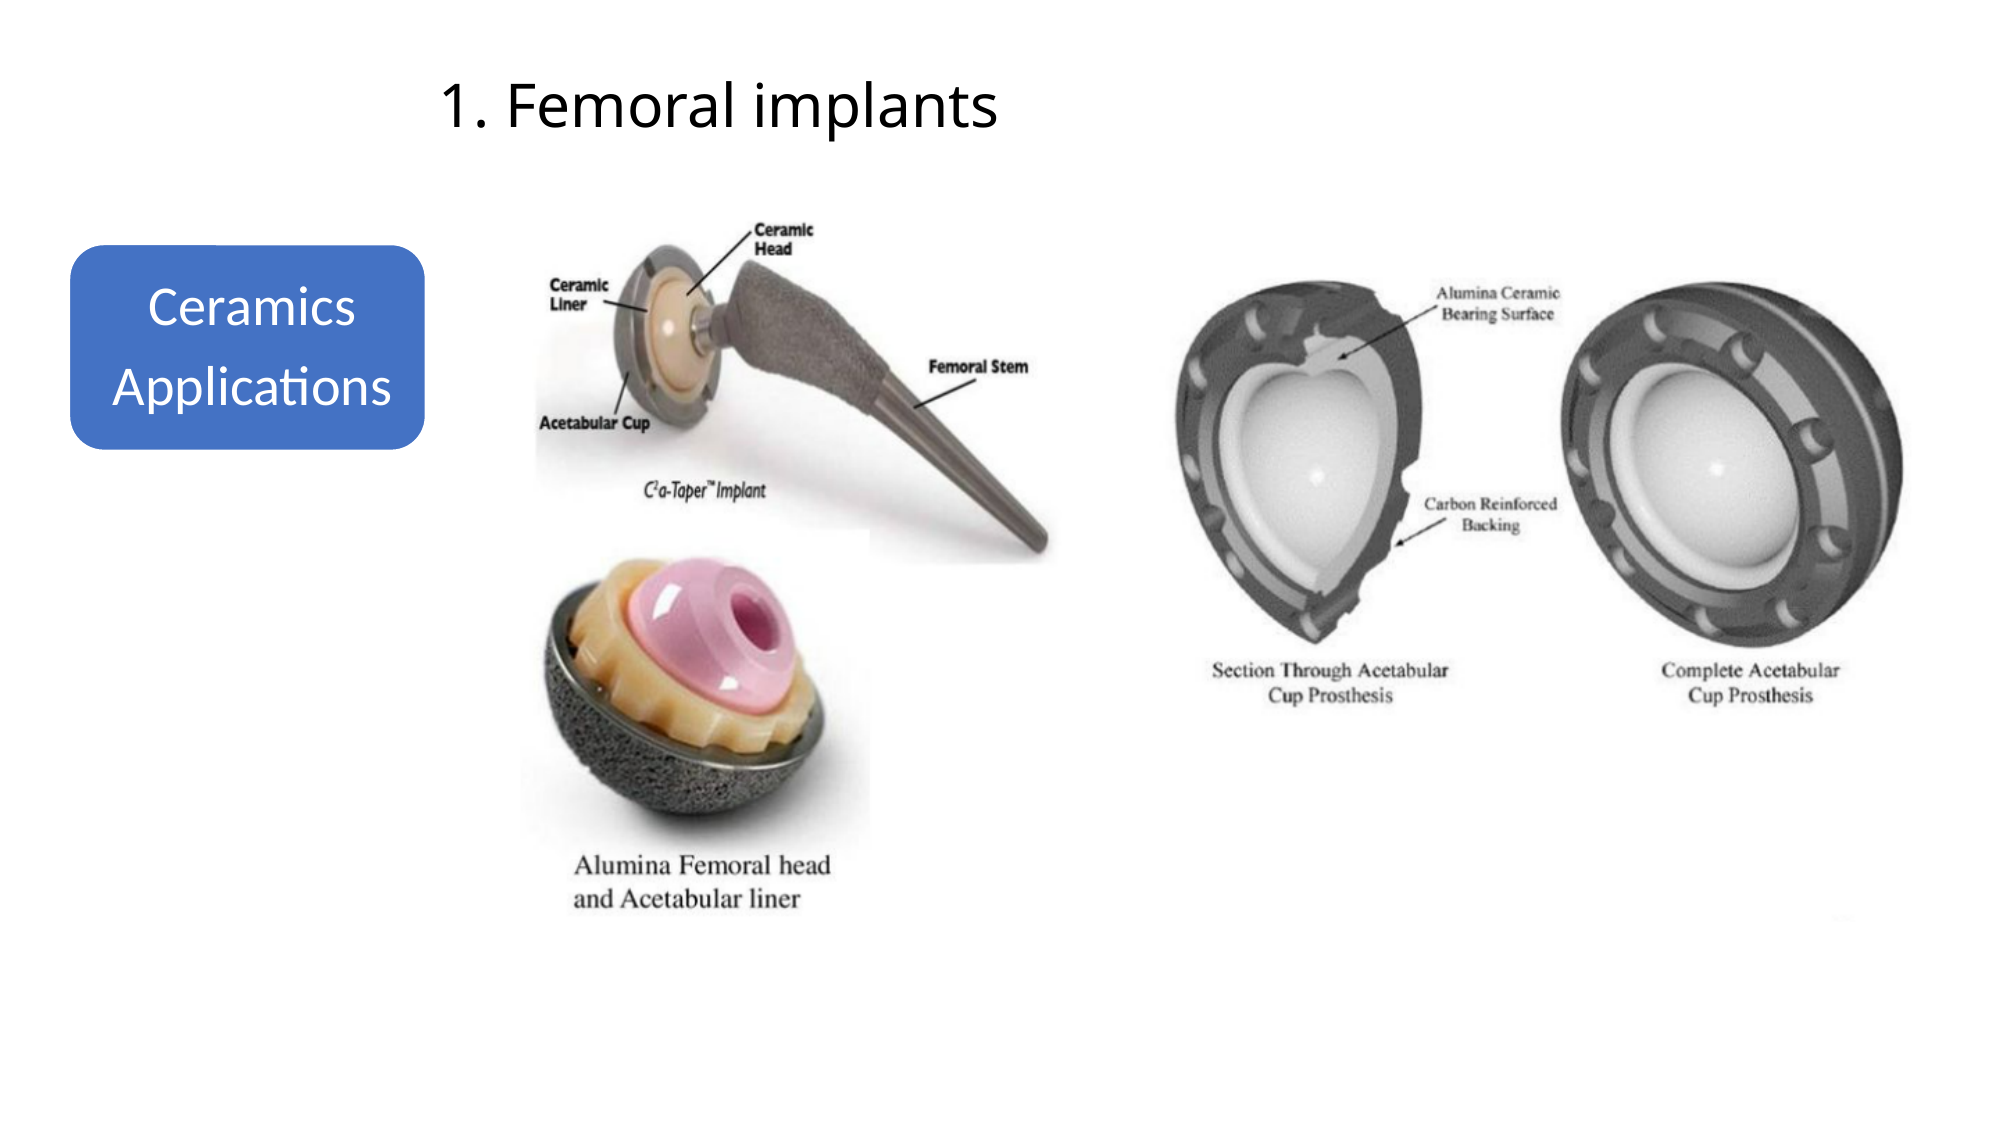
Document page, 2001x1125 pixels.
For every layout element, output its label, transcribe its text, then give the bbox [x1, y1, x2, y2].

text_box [38, 151, 1757, 1089]
picture [520, 179, 1924, 922]
text_box 1. Femoral implants [424, 14, 1576, 151]
